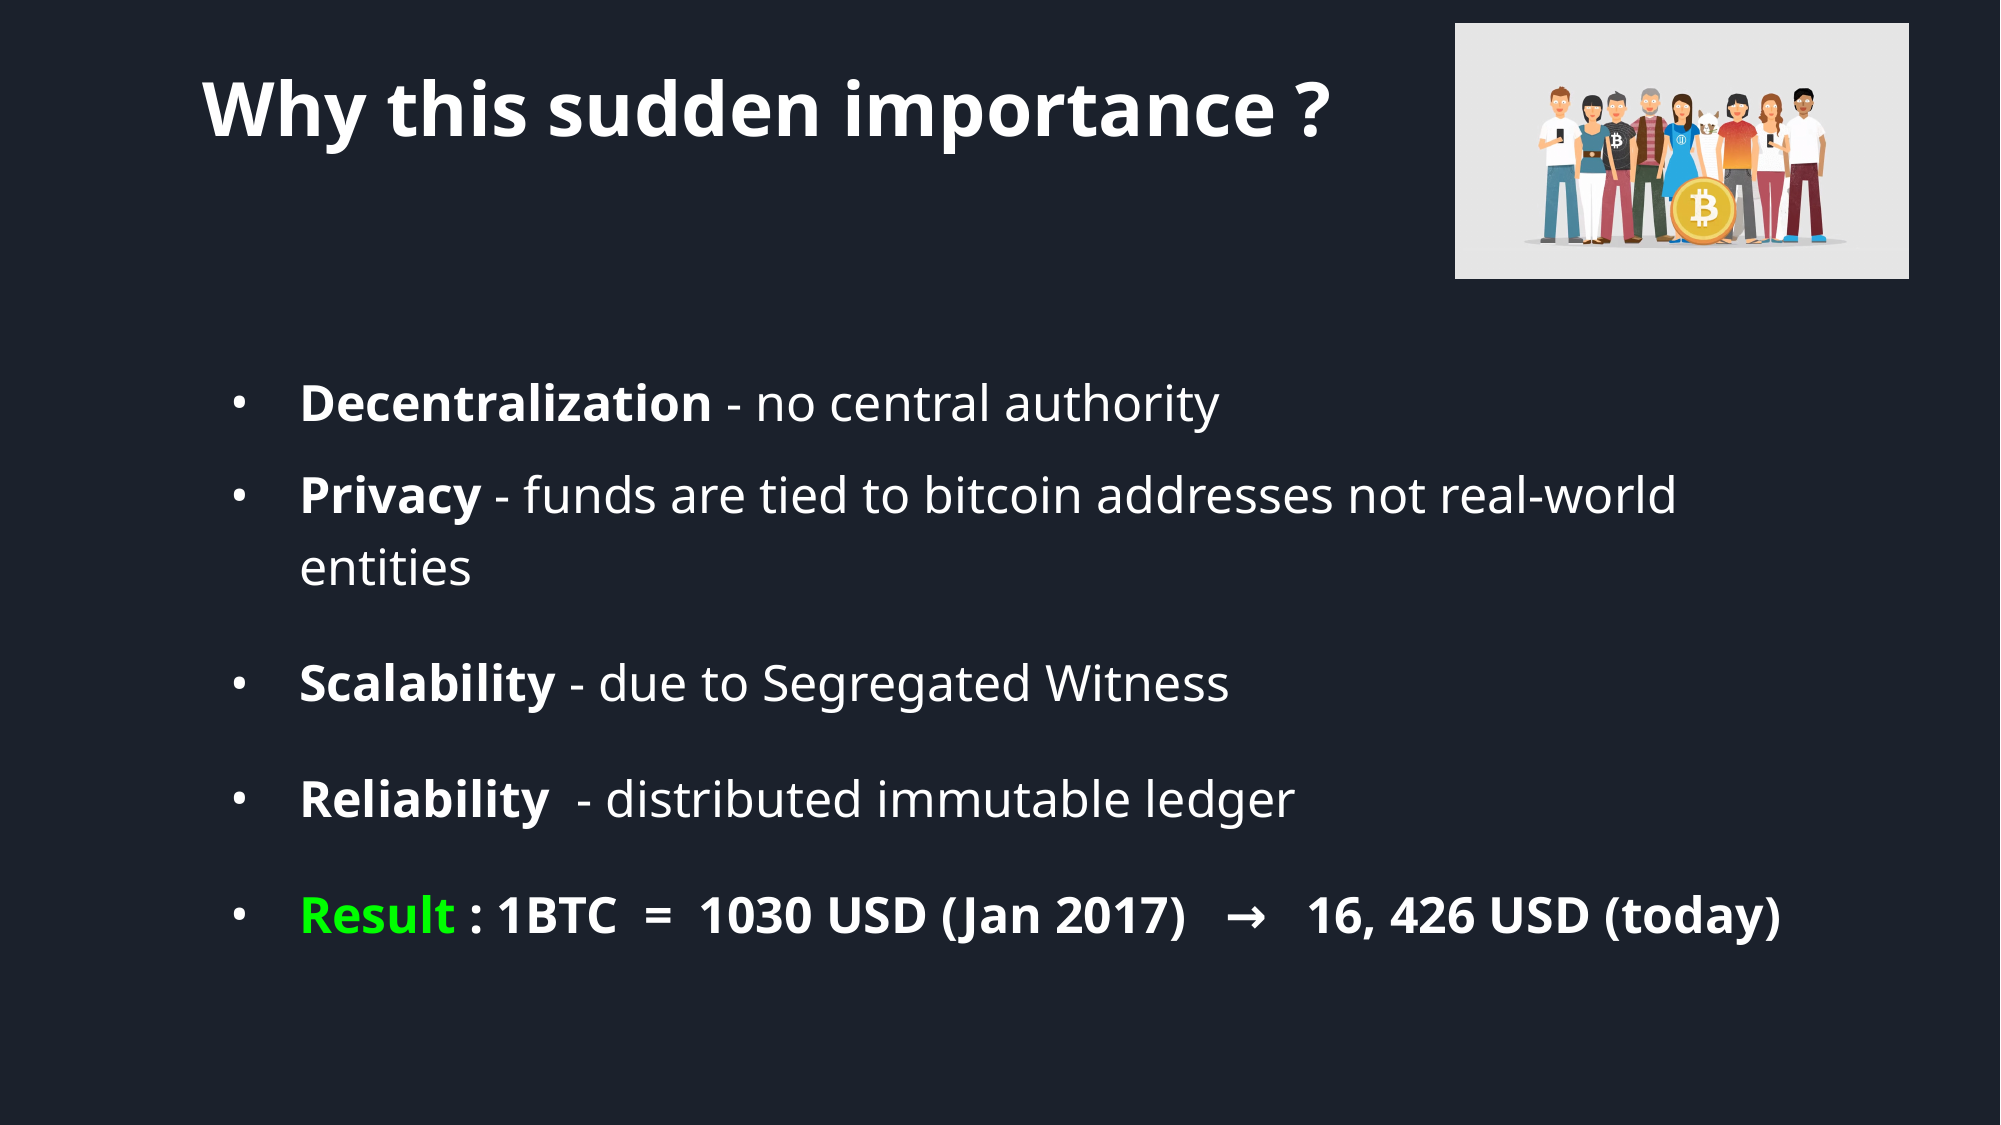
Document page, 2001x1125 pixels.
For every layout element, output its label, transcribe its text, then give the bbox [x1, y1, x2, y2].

picture [1455, 23, 1910, 280]
title Why this sudden importance ? [187, 30, 1449, 195]
list Decentralization - no central authority Privacy - funds are tied to bitcoin addresses not real-world entities Scalability - due to Segregated Witness Reliability - distributed immutable ledger Result : 1BTC = 1030 USD (Jan 2017) → 16, 426 USD (today) [204, 338, 1874, 1071]
